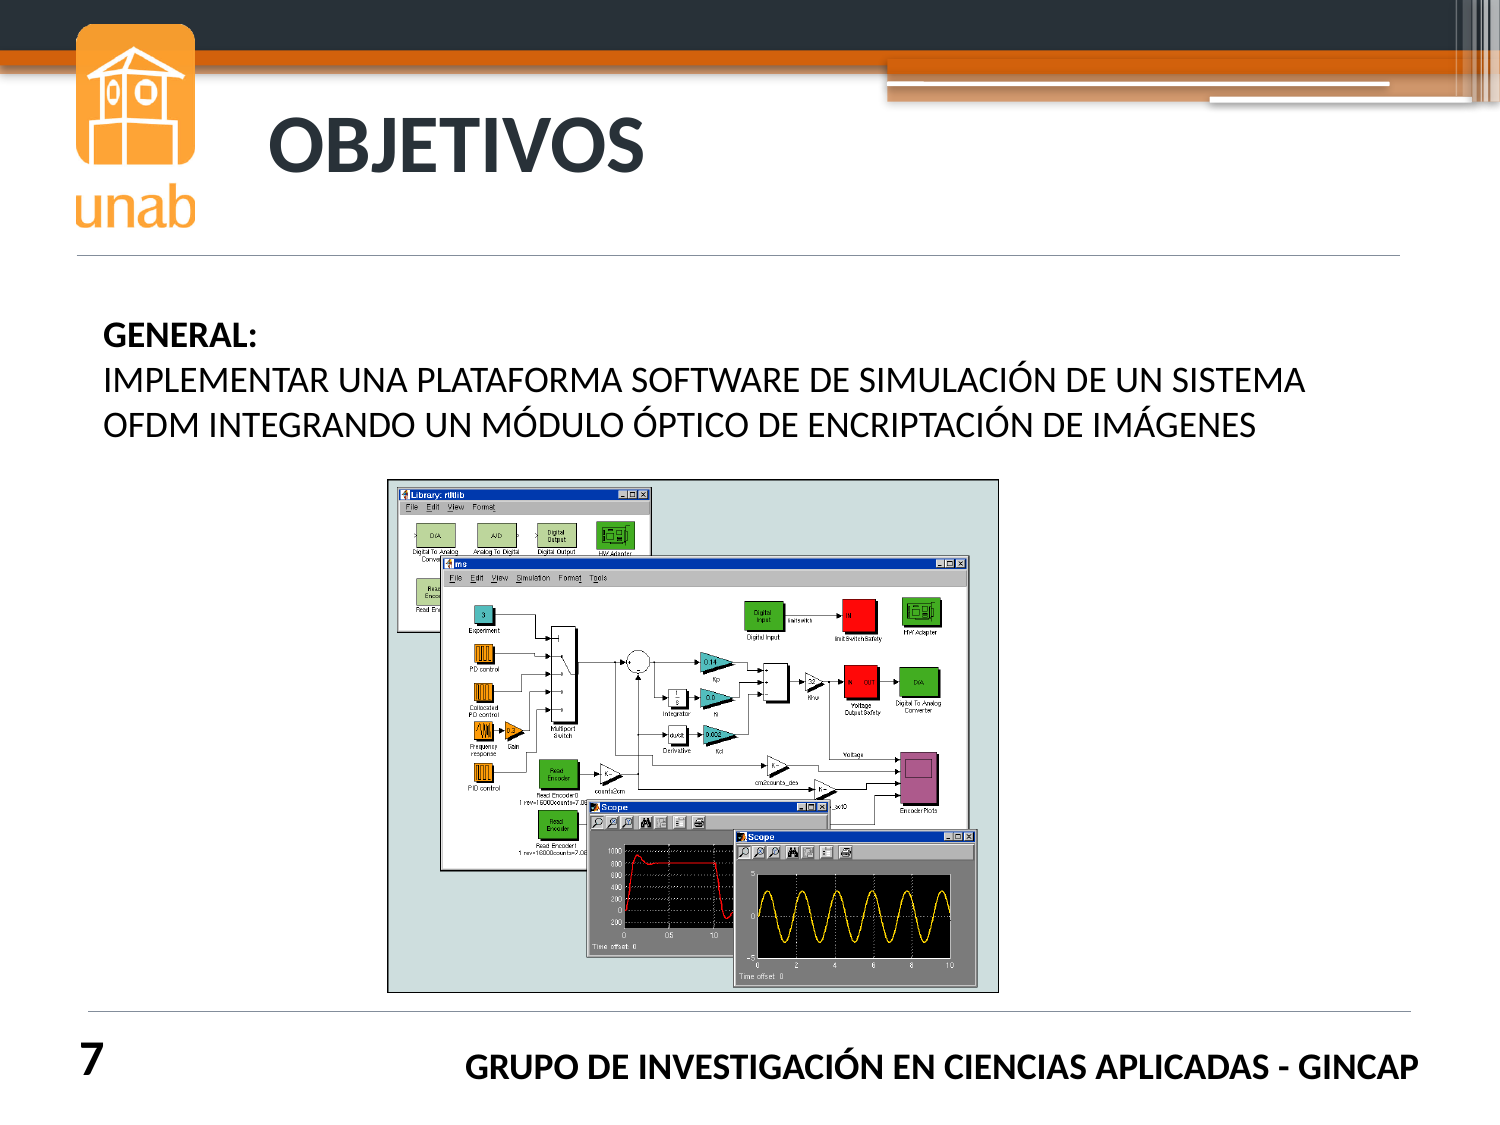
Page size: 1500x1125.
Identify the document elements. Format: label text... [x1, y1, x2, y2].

text_box GRUPO DE INVESTIGACIÓN EN CIENCIAS APLICADAS - GINCAP [383, 1034, 1435, 1095]
title OBJETIVOS [253, 45, 1400, 233]
text_box GENERAL: IMPLEMENTAR UNA PLATAFORMA SOFTWARE DE SIMULACIÓN DE UN SISTEMA OFDM INTEGRANDO UN MÓDULO ÓPTICO DE ENCRIPTACIÓN DE IMÁGENES [88, 302, 1400, 498]
picture [386, 479, 1000, 994]
picture [76, 23, 195, 228]
text_box 7 [64, 1018, 160, 1093]
